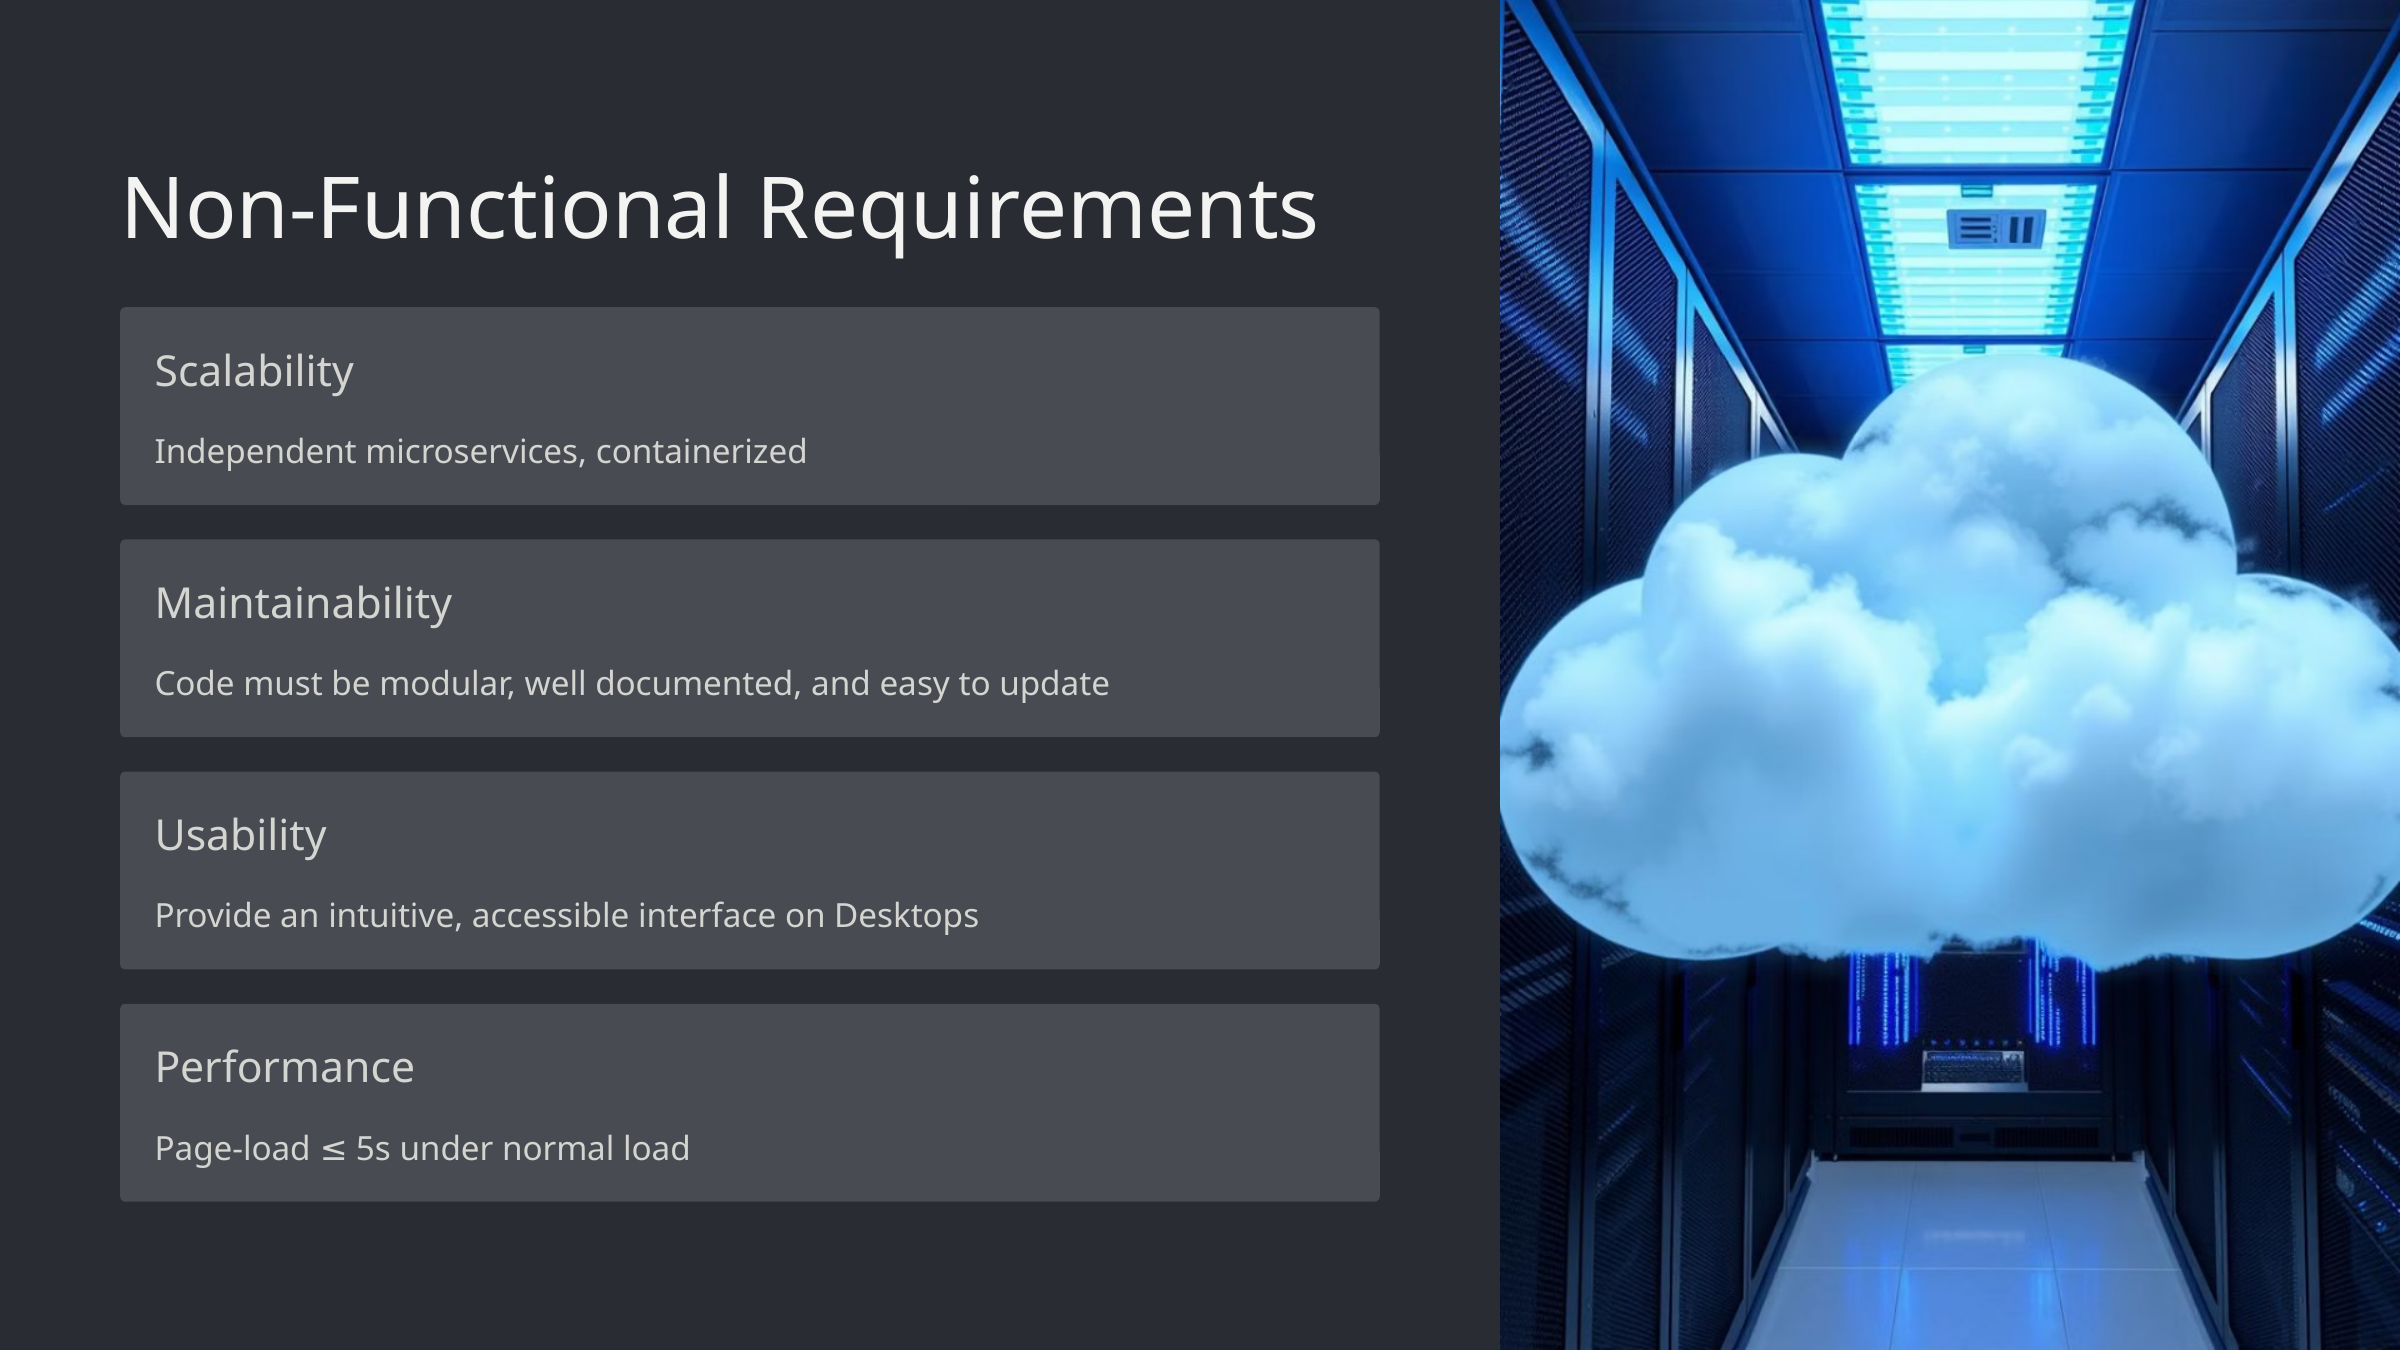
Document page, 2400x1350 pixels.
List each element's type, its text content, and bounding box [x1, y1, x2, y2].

text_box [120, 771, 1380, 970]
text_box Non-Functional Requirements [120, 148, 1302, 256]
text_box Scalability [154, 341, 584, 396]
text_box [120, 1003, 1380, 1202]
text_box Performance [154, 1038, 584, 1092]
text_box Provide an intuitive, accessible interface on Desktops [154, 880, 1346, 936]
text_box [120, 539, 1380, 738]
text_box Usability [154, 805, 584, 860]
picture [1499, 0, 2400, 1350]
text_box [120, 307, 1380, 506]
text_box Page-load ≤ 5s under normal load [154, 1112, 1346, 1168]
text_box Independent microservices, containerized [154, 415, 1346, 471]
text_box Maintainability [154, 573, 584, 628]
text_box Code must be modular, well documented, and easy to update [154, 647, 1346, 703]
